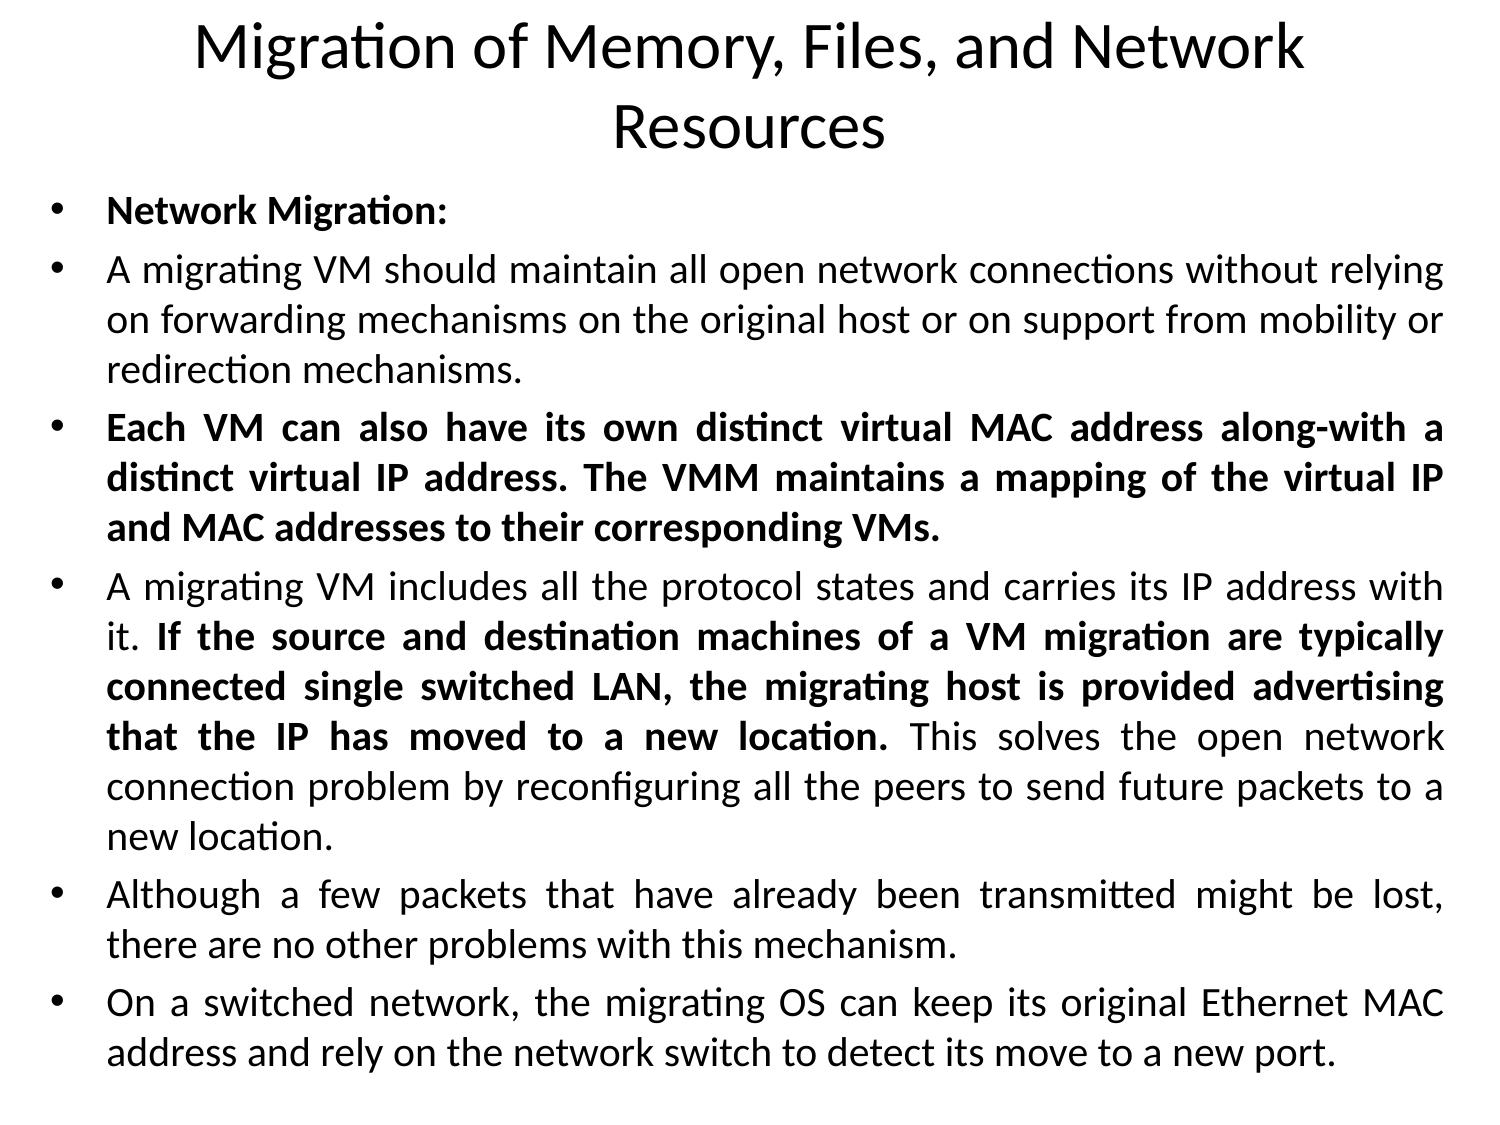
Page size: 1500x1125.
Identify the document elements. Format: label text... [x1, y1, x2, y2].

title Migration of Memory, Files, and Network Resources [75, 0, 1425, 164]
list Network Migration: A migrating VM should maintain all open network connections without relying on forwarding mechanisms on the original host or on support from mobility or redirection mechanisms. Each VM can also have its own distinct virtual MAC address along-with a distinct virtual IP address. The VMM maintains a mapping of the virtual IP and MAC addresses to their corresponding VMs. A migrating VM includes all the protocol states and carries its IP address with it. If the source and destination machines of a VM migration are typically connected single switched LAN, the migrating host is provided advertising that the IP has moved to a new location. This solves the open network connection problem by reconfiguring all the peers to send future packets to a new location. Although a few packets that have already been transmitted might be lost, there are no other problems with this mechanism. On a switched network, the migrating OS can keep its original Ethernet MAC address and rely on the network switch to detect its move to a new port. [35, 175, 1461, 1017]
